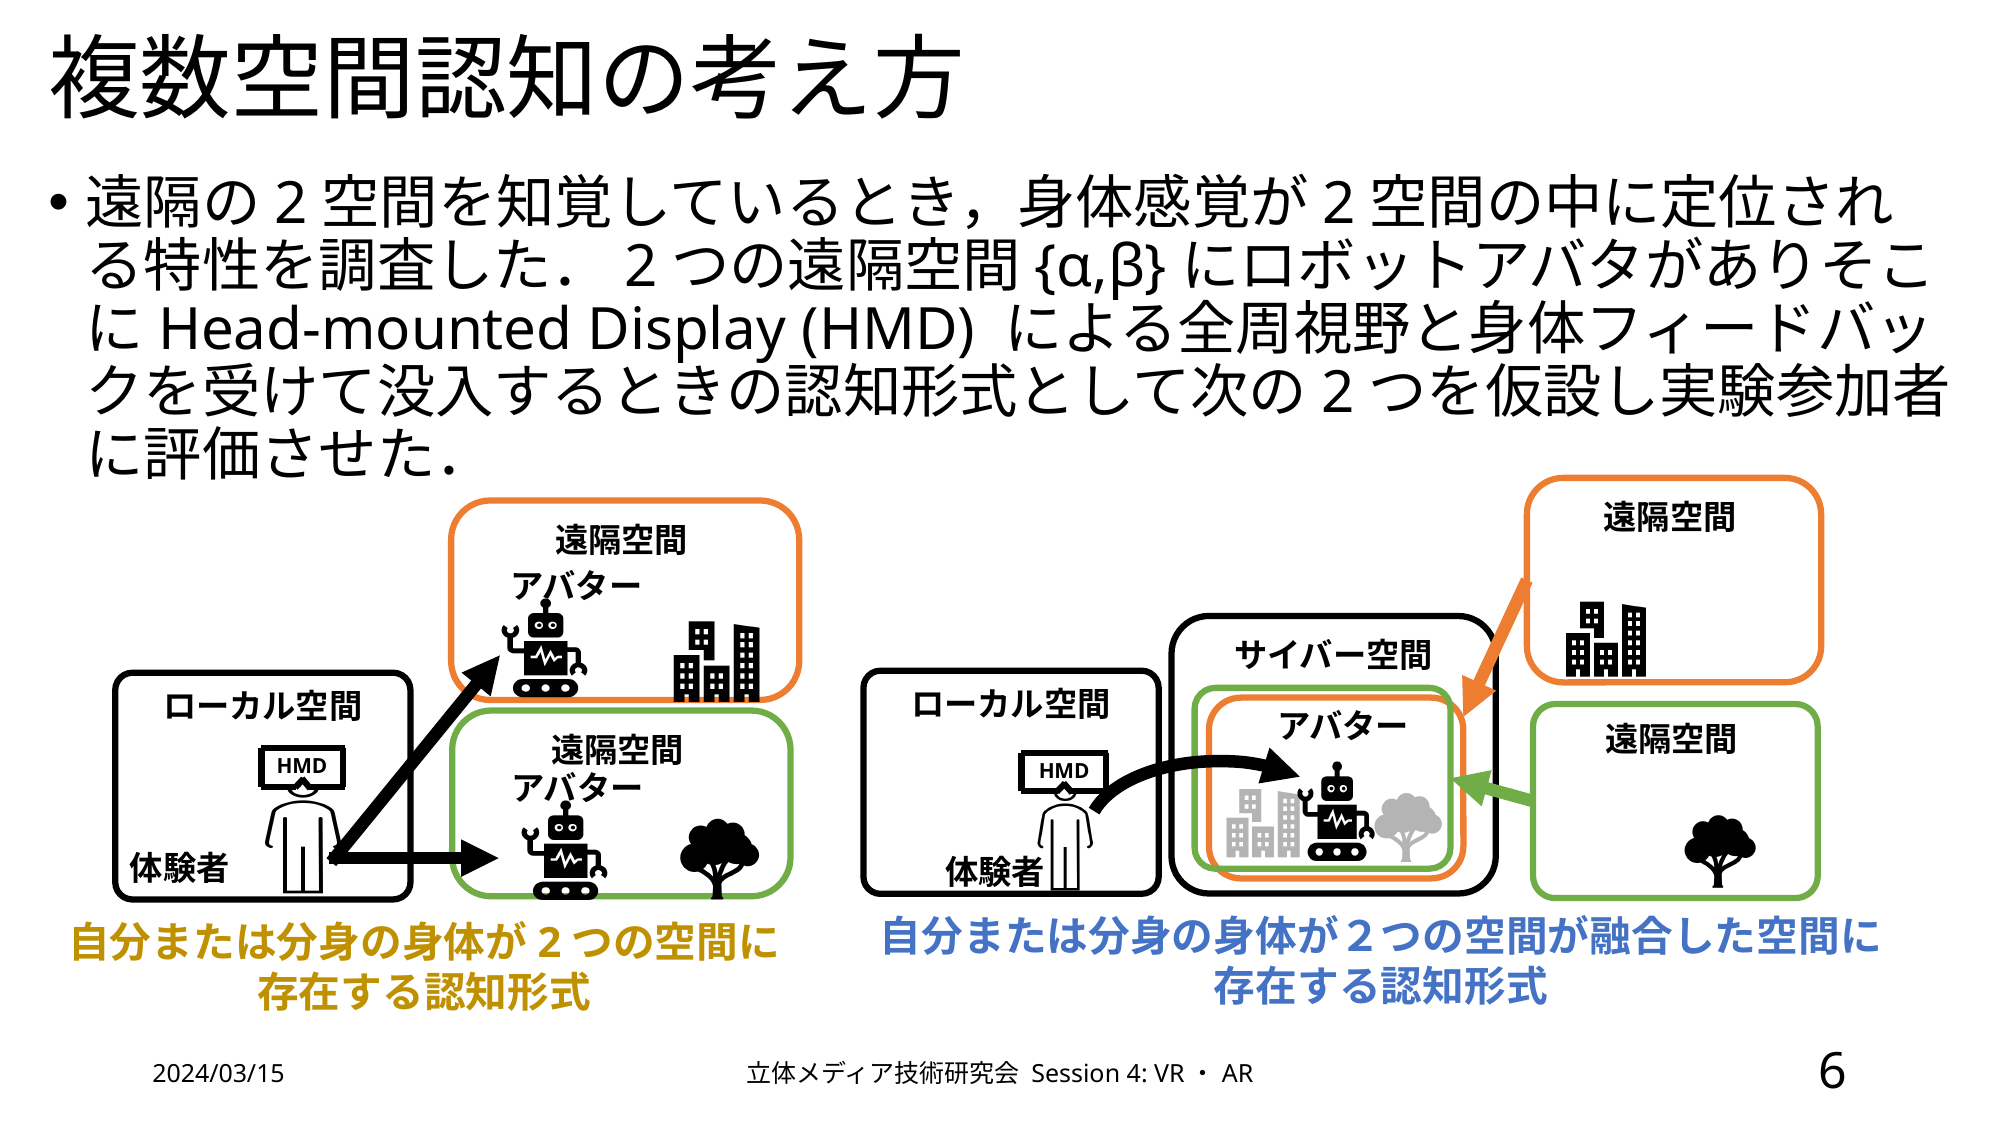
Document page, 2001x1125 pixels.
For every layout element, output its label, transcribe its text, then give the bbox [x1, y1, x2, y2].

picture [480, 591, 611, 708]
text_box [863, 477, 1822, 904]
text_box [254, 744, 331, 789]
footer 立体メディア技術研究会 Session 4: VR・AR [611, 1042, 1389, 1103]
text_box 自分または分身の身体が2つの空間に存在する認知形式 [49, 908, 800, 1024]
picture [674, 813, 765, 904]
picture [207, 773, 399, 897]
picture [500, 793, 631, 911]
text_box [331, 655, 500, 863]
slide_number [137, 1042, 588, 1103]
title 複数空間認知の考え方 [33, 0, 1967, 165]
list 遠隔の2空間を知覚しているとき，身体感覚が2空間の中に定位される特性を調査した．2つの遠隔空間{α,β}にロボットアバタがありそこにHead-mounted Display (HMD) による全周視野と身体フィードバックを受けて没入するときの認知形式として次の2つを仮設し実験参加者に評価させた． [33, 166, 1967, 1032]
picture [665, 599, 768, 724]
text_box ローカル空間 [114, 671, 412, 901]
slide_number 6 [1412, 1042, 1863, 1103]
text_box 自分または分身の身体が２つの空間が融合した空間に 存在する認知形式 [799, 902, 1963, 1017]
